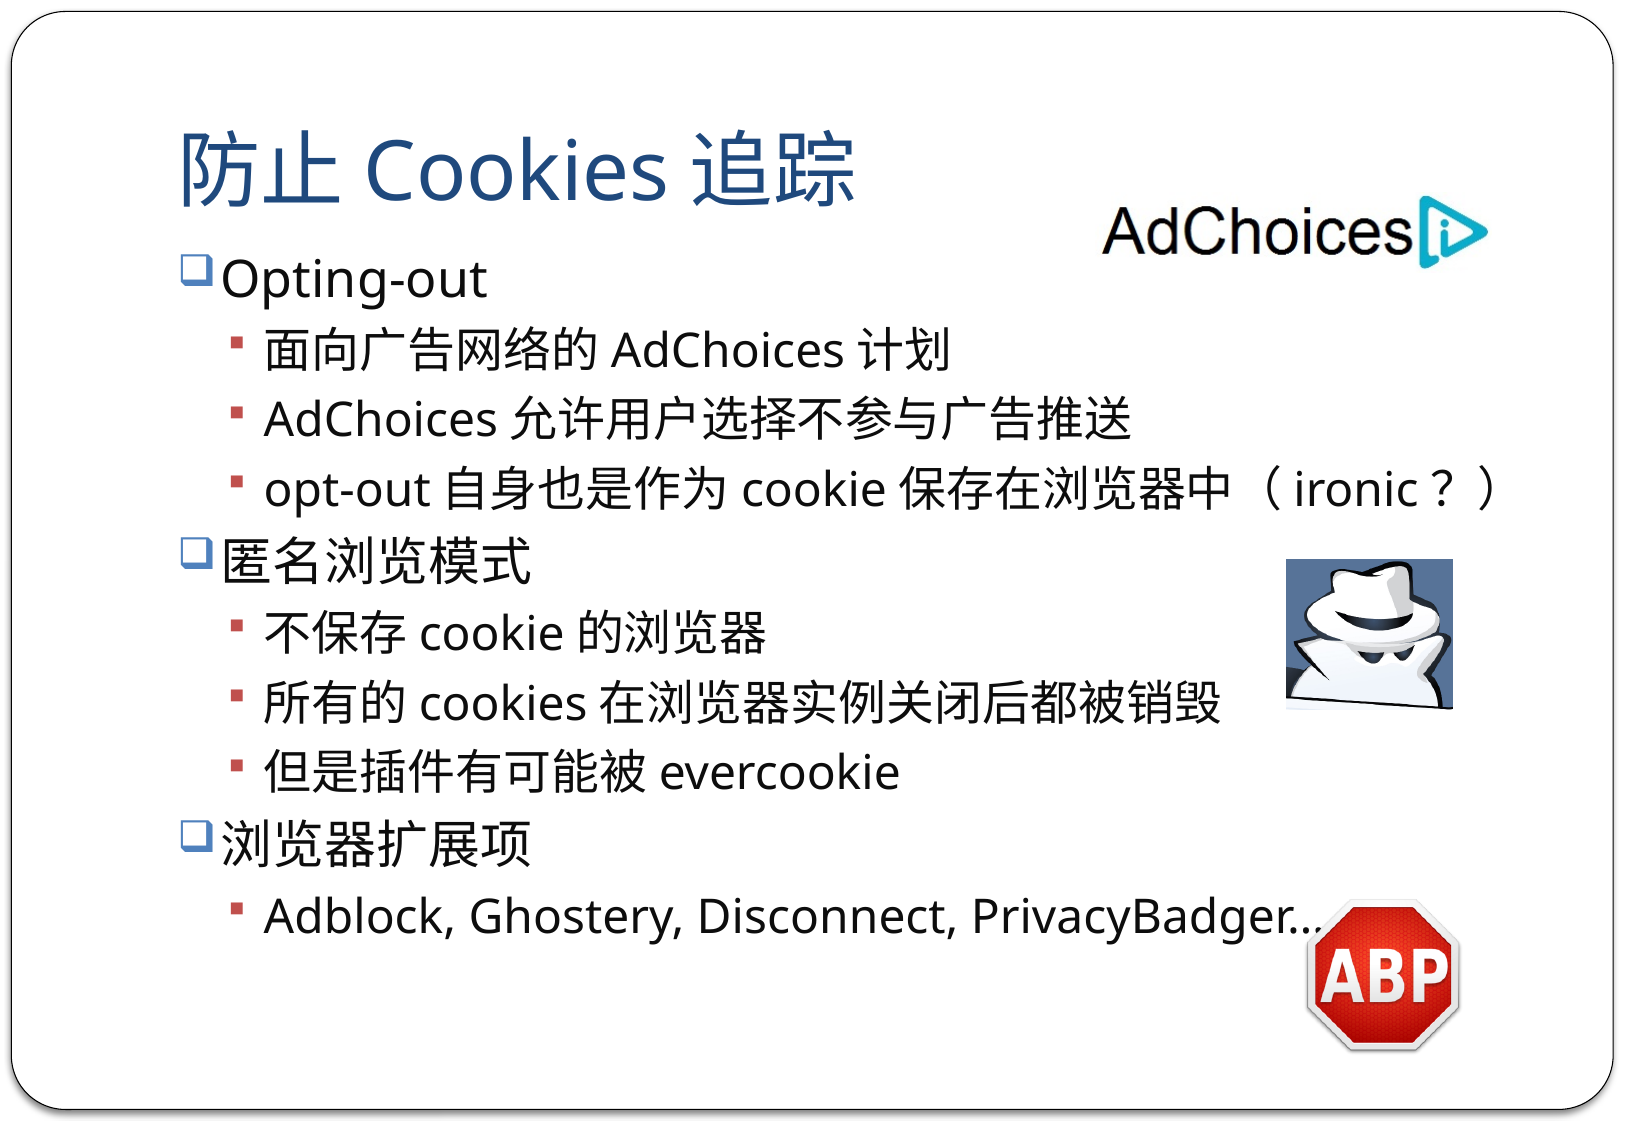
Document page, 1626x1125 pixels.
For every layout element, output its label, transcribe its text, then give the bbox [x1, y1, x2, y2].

picture [1286, 559, 1453, 711]
title 防止Cookies追踪 [162, 45, 1544, 233]
picture [1292, 885, 1473, 1065]
picture [1094, 192, 1492, 273]
list Opting-out 面向广告网络的AdChoices计划 AdChoices允许用户选择不参与广告推送 opt-out自身也是作为cookie保存在浏览器中（ironic？） 匿名浏览模式 不保存cookie的浏览器 所有的cookies在浏览器实例关闭后都被销毁 但是插件有可能被evercookie 浏览器扩展项 Adblock, Ghostery, Disconnect, PrivacyBadger… [162, 237, 1544, 988]
